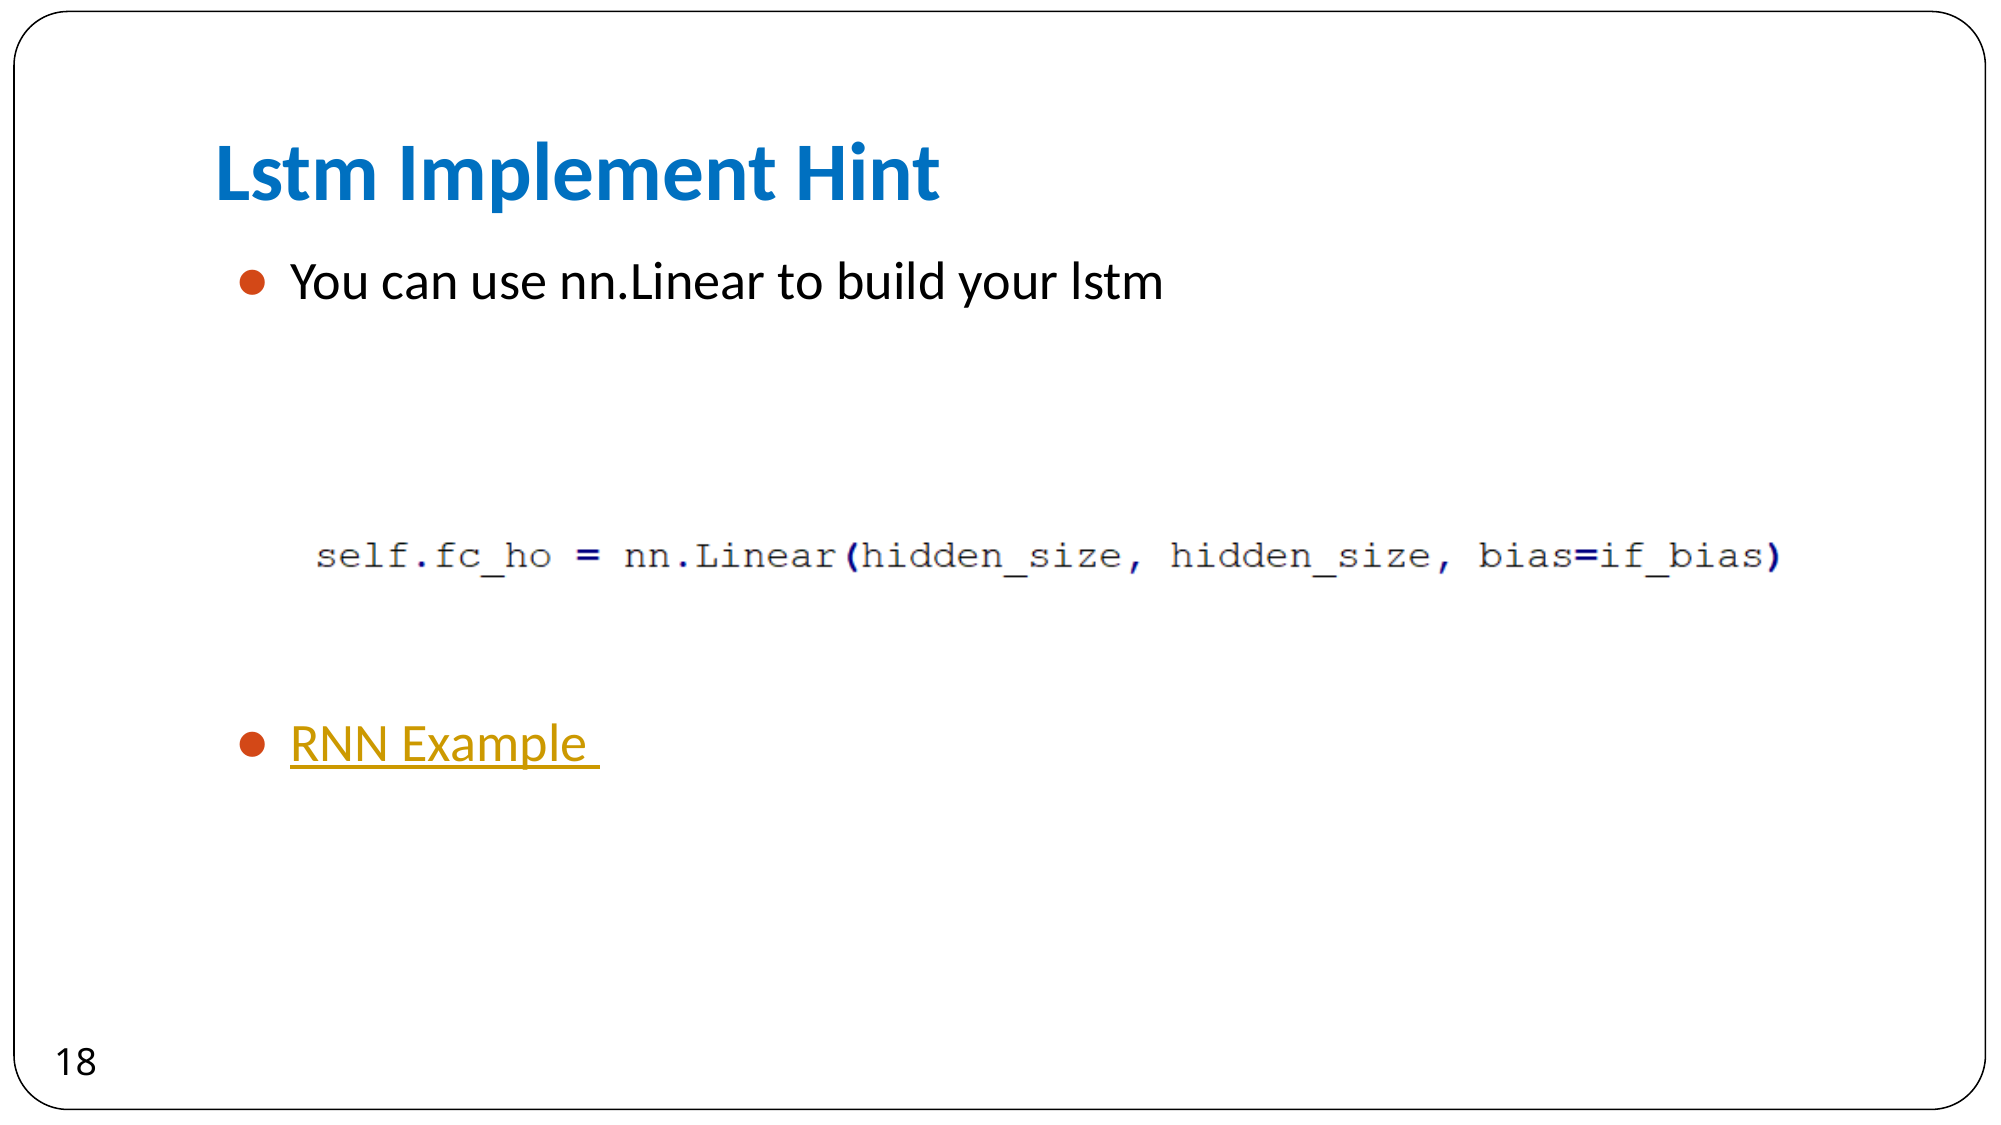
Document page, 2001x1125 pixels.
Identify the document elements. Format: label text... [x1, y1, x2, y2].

picture [302, 536, 1797, 589]
title Lstm Implement Hint [200, 45, 1900, 233]
list You can use nn.Linear to build your lstm RNN Example [200, 237, 1900, 988]
